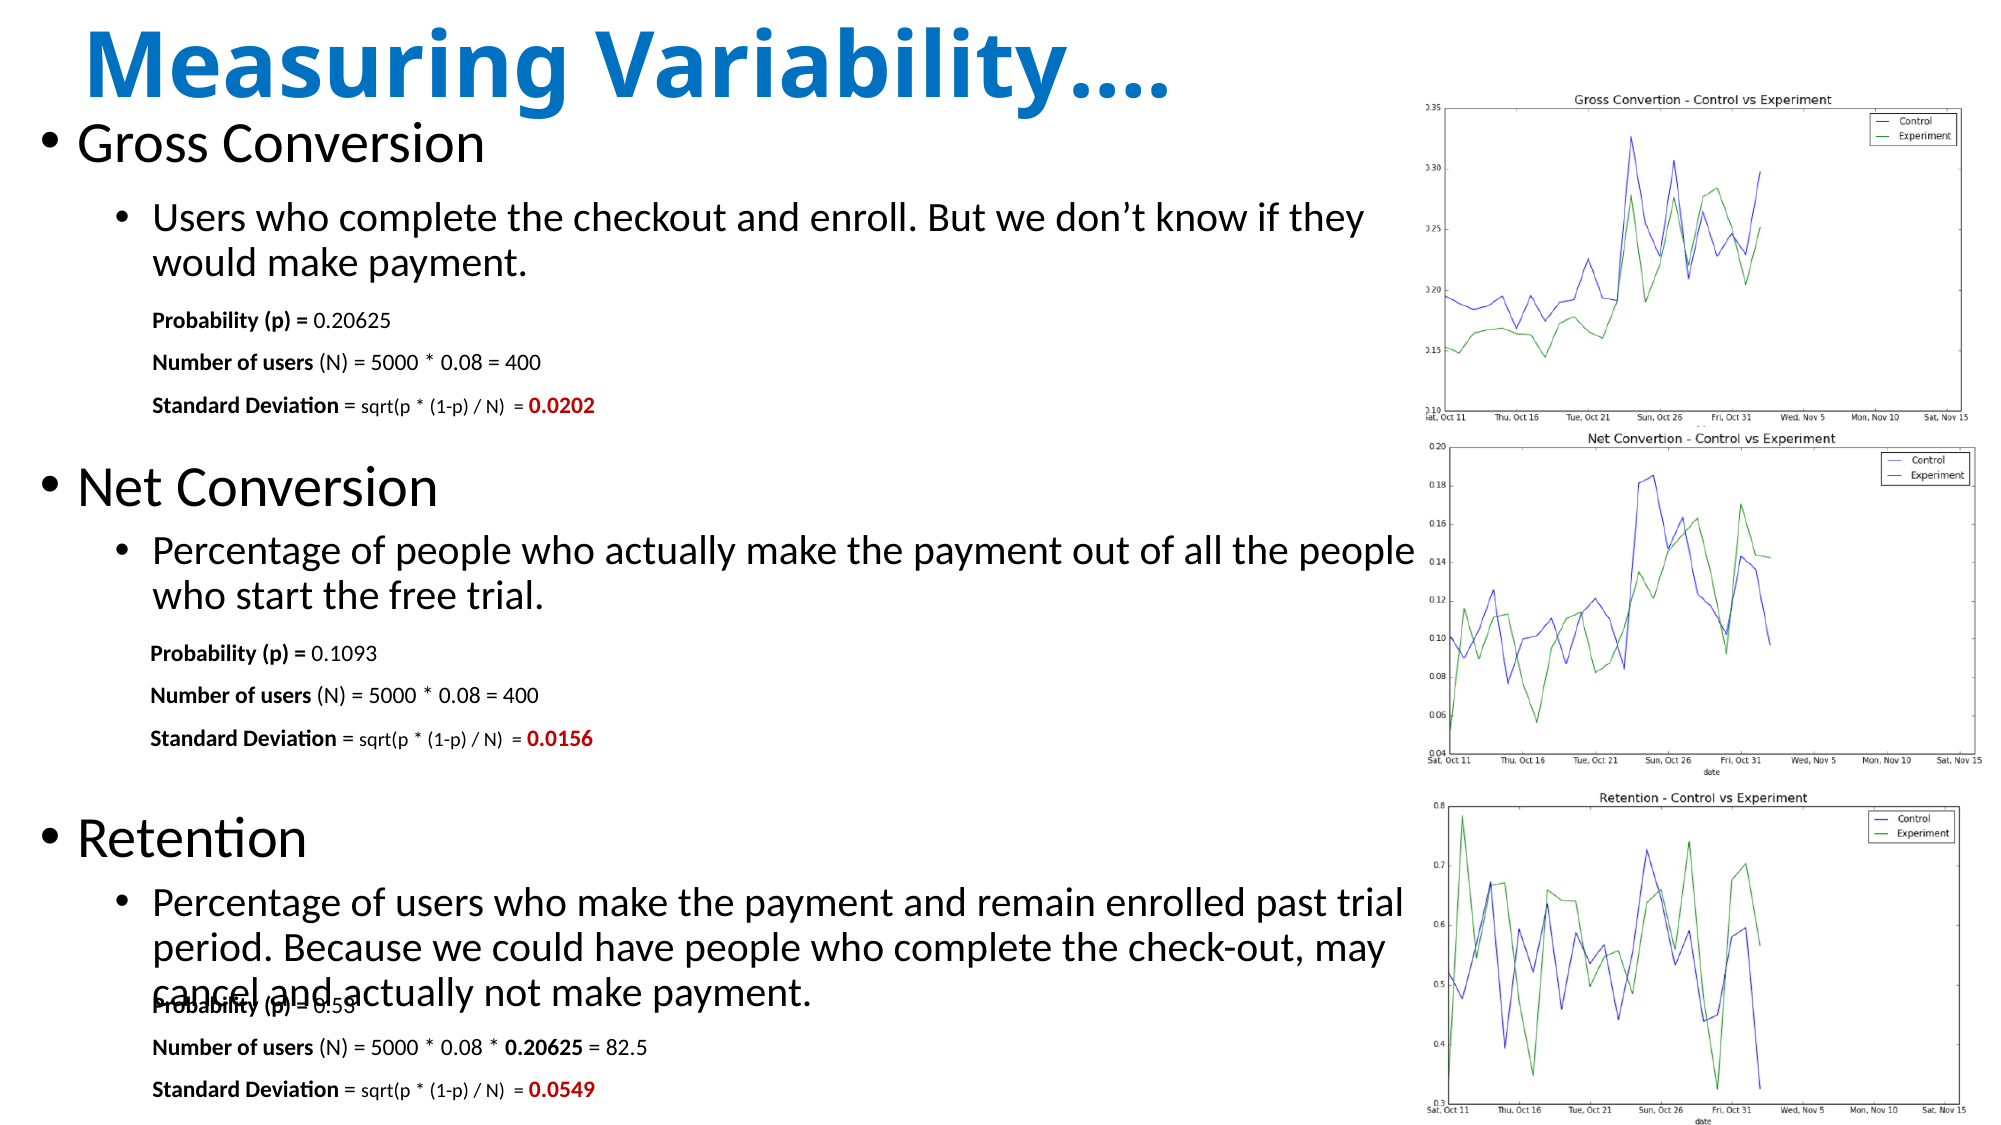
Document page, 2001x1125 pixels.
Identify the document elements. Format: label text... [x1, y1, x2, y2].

text_box Measuring Variability…. [67, 10, 1793, 125]
text_box Probability (p) = 0.53 Number of users (N) = 5000 * 0.08 * 0.20625 = 82.5 Standard Deviation = sqrt(p * (1-p) / N) = 0.0549 [137, 985, 733, 1112]
text_box Probability (p) = 0.20625 Number of users (N) = 5000 * 0.08 = 400 Standard Deviation = sqrt(p * (1-p) / N) = 0.0202 [137, 300, 733, 427]
picture [1421, 90, 1989, 779]
list Gross Conversion Users who complete the checkout and enroll. But we don’t know if they would make payment. Net Conversion Percentage of people who actually make the payment out of all the people who start the free trial. Retention Percentage of users who make the payment and remain enrolled past trial period. Because we could have people who complete the check-out, may cancel and actually not make payment. [24, 104, 1437, 1112]
picture [1421, 788, 1971, 1125]
text_box Probability (p) = 0.1093 Number of users (N) = 5000 * 0.08 = 400 Standard Deviation = sqrt(p * (1-p) / N) = 0.0156 [135, 633, 731, 760]
